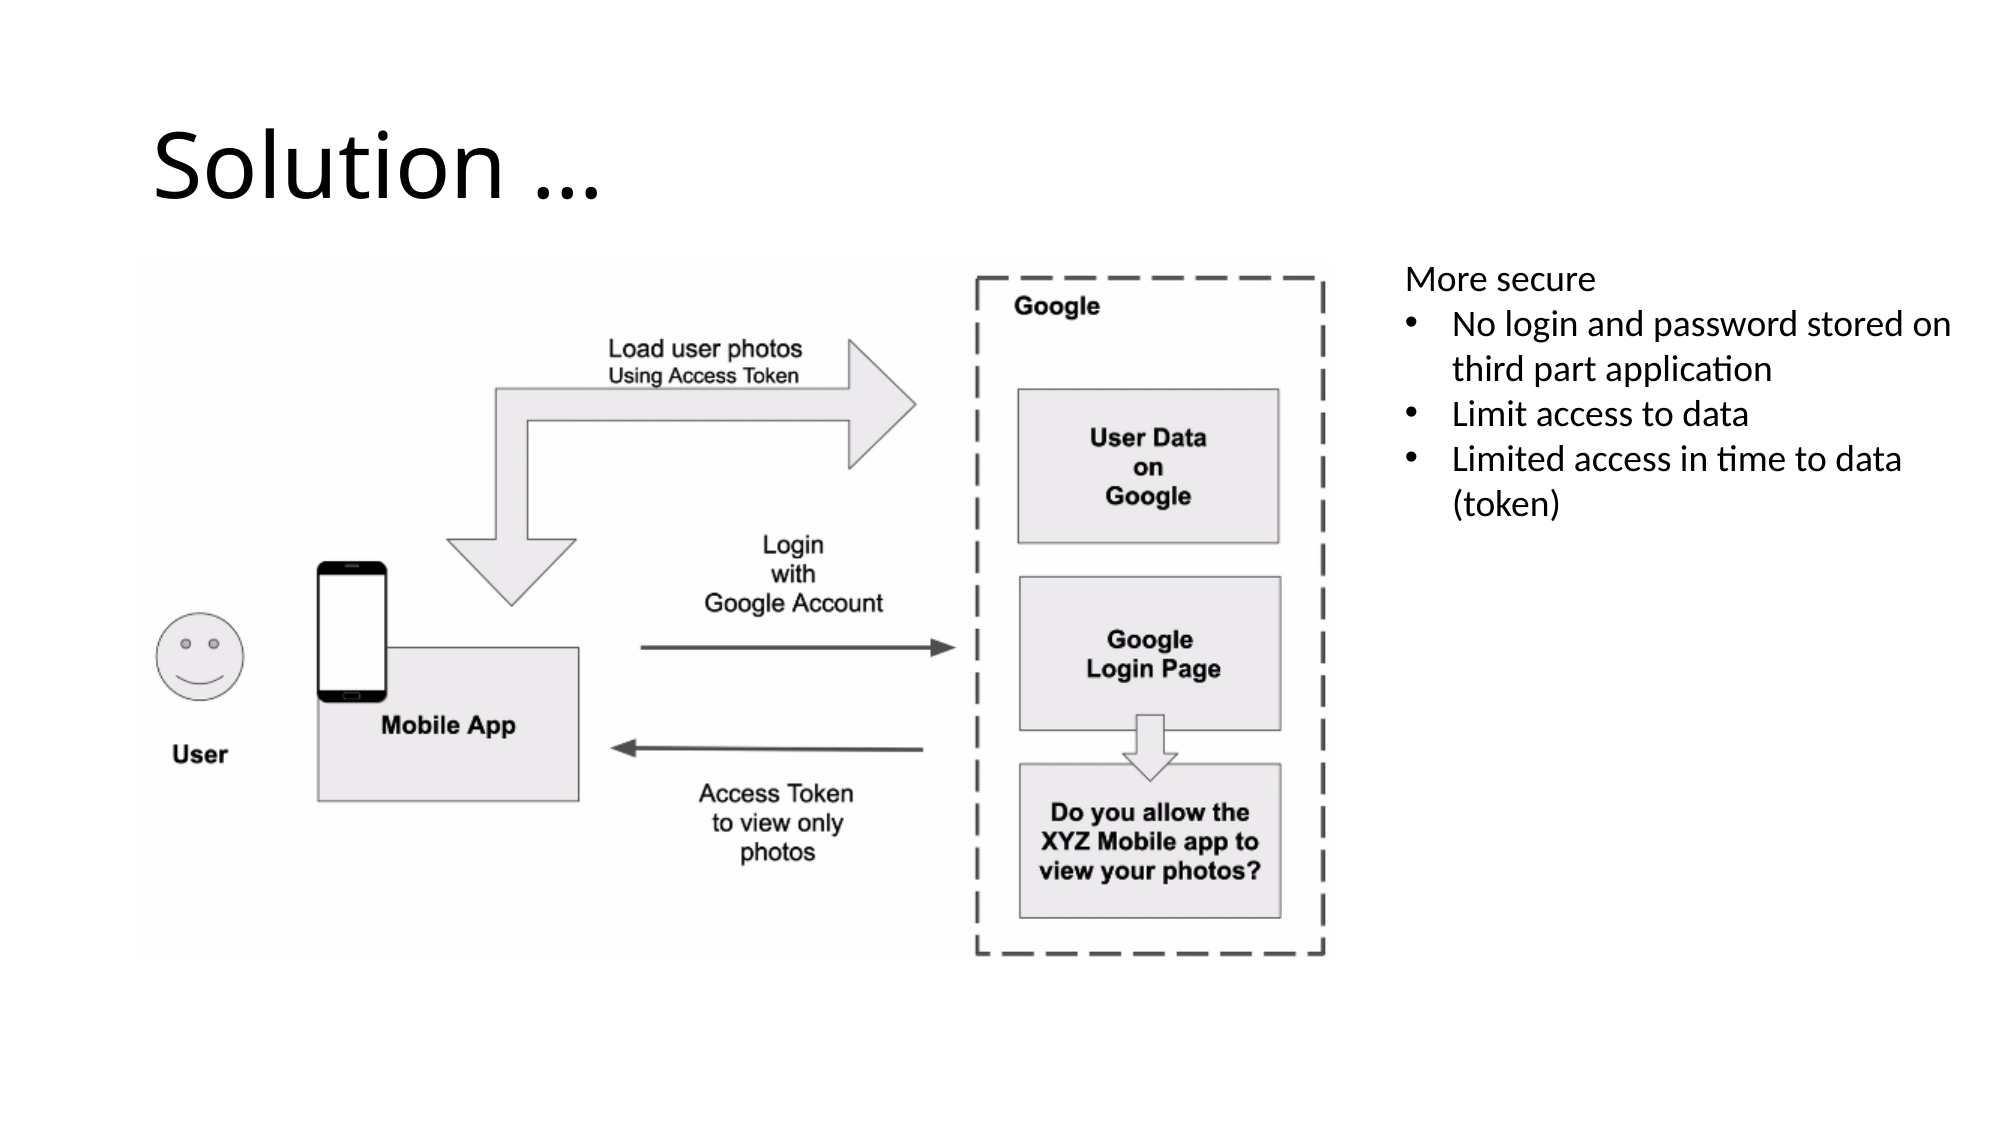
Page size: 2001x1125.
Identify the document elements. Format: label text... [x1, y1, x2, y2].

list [137, 261, 1333, 962]
title Solution … [137, 59, 1863, 278]
text_box More secure No login and password stored on third part application Limit access to data Limited access in time to data (token) [1390, 246, 1975, 532]
